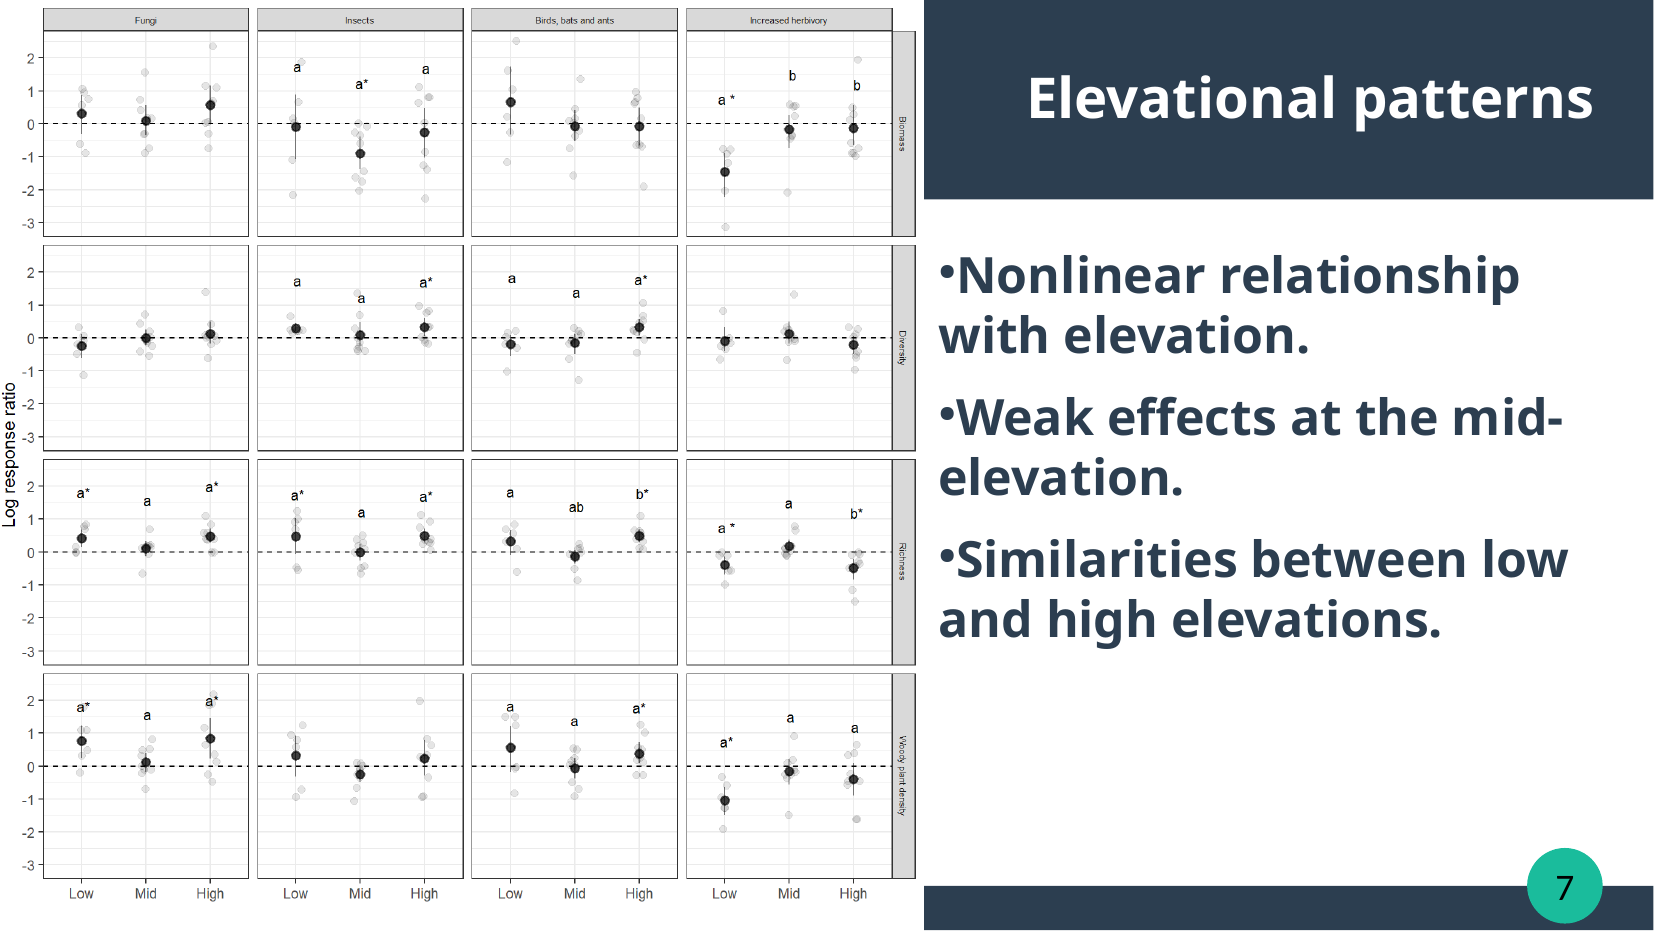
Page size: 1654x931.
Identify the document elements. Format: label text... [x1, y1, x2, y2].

picture [0, 0, 924, 931]
title Elevational patterns [924, 37, 1595, 156]
list Nonlinear relationship with elevation. Weak effects at the mid-elevation. Similarities between low and high elevations. [938, 243, 1595, 864]
